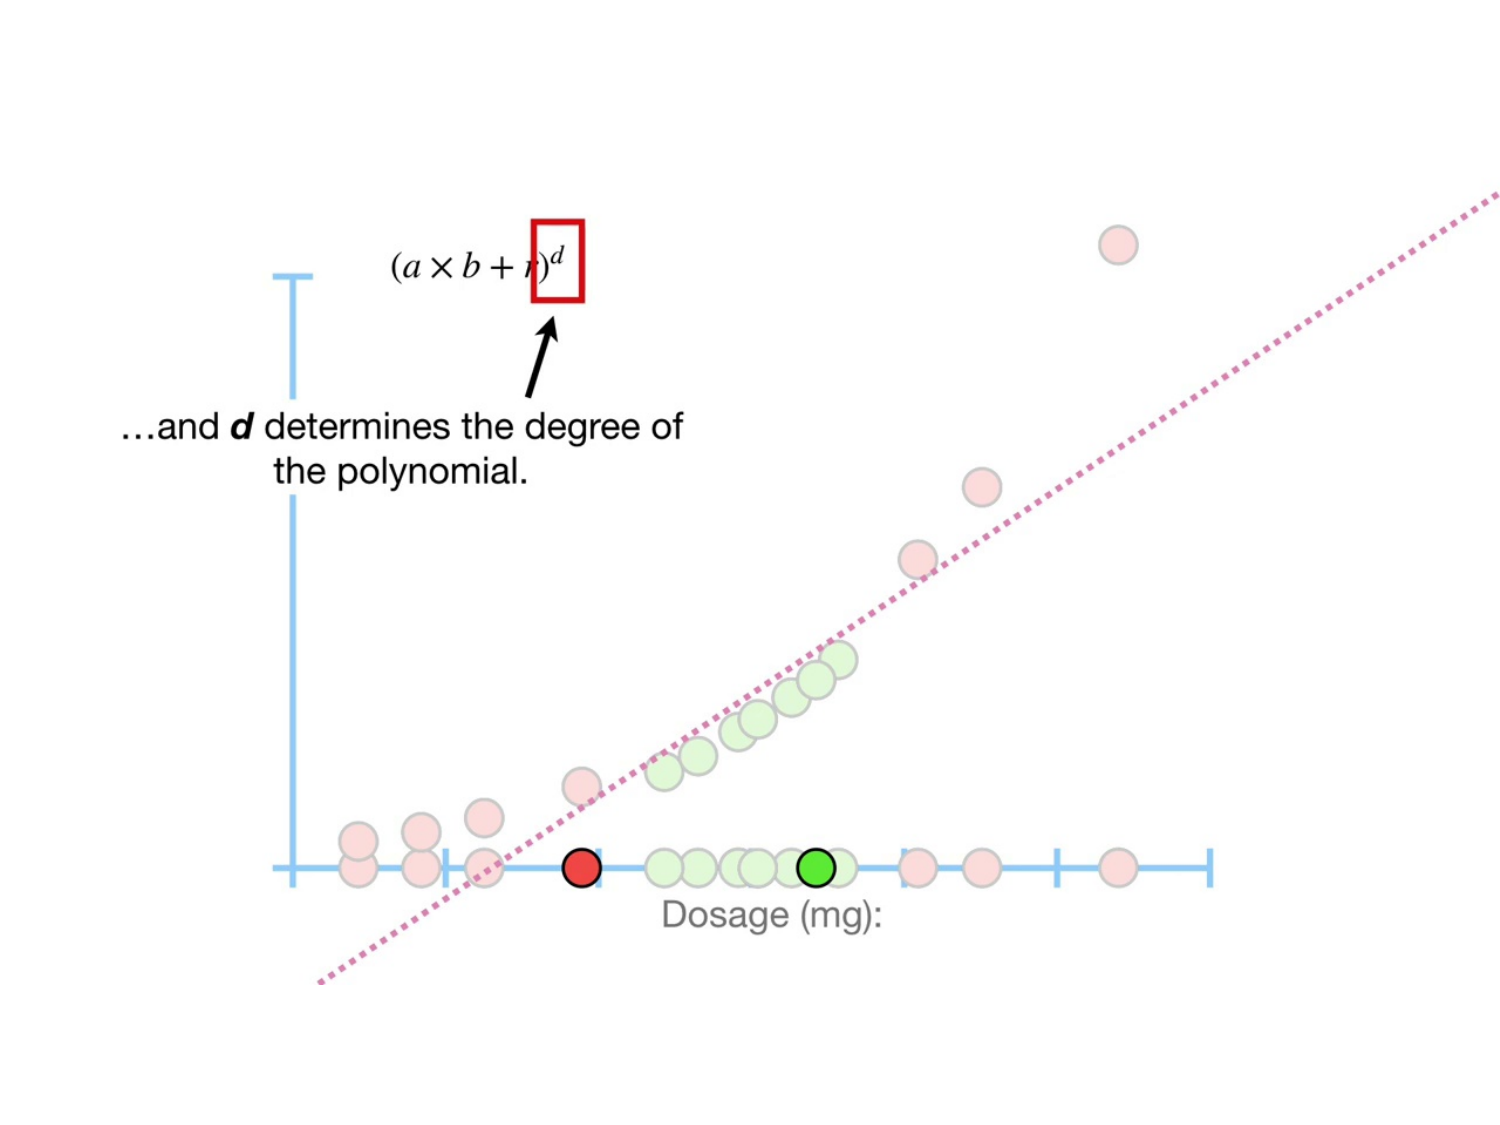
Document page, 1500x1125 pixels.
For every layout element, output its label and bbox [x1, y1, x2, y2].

picture [0, 140, 1500, 985]
